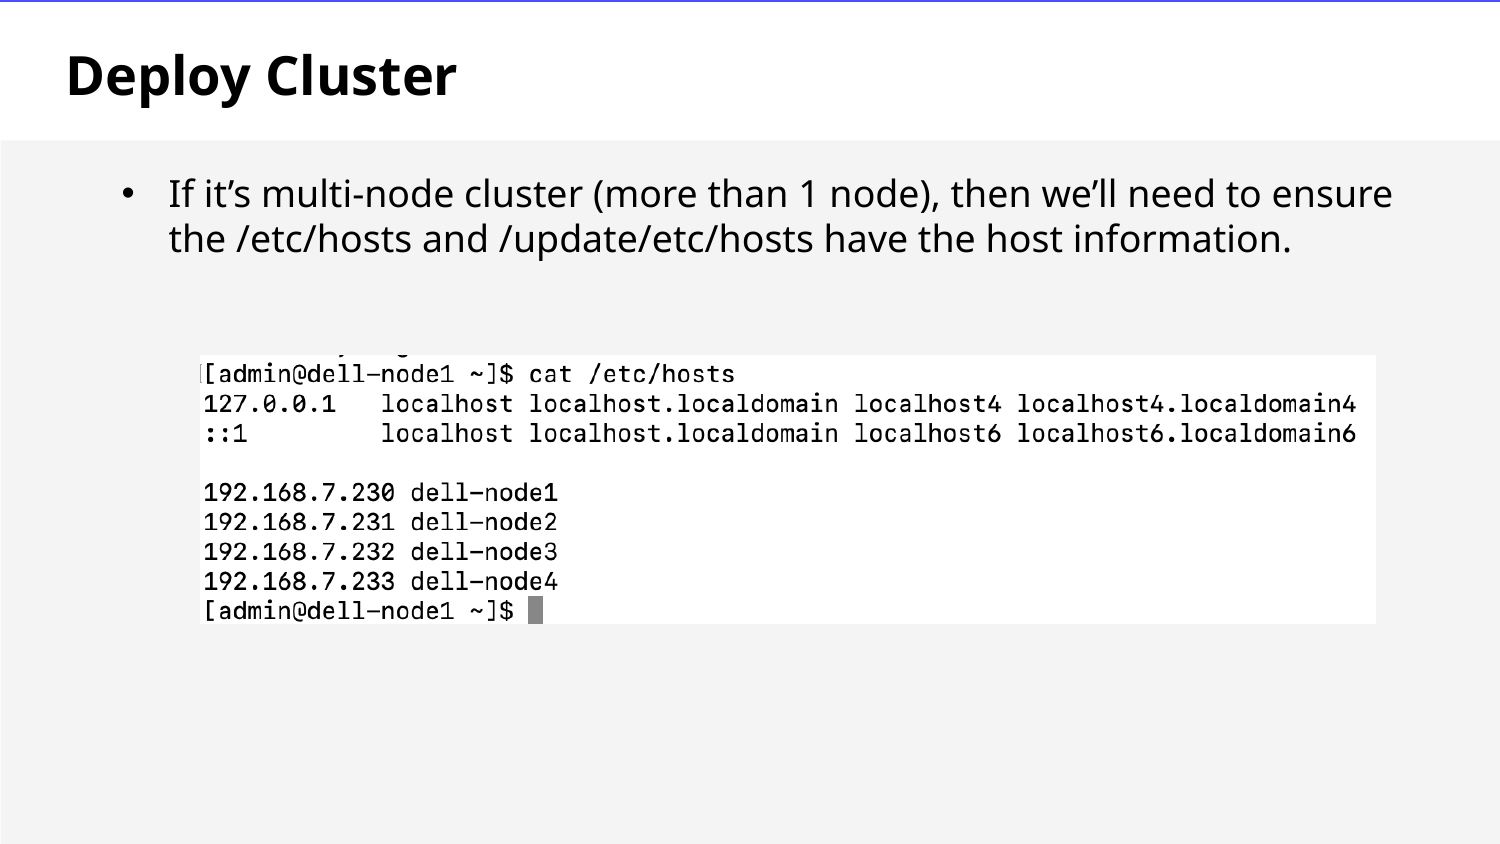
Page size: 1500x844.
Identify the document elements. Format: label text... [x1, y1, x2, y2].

picture [200, 355, 1376, 625]
title Deploy Cluster [50, 3, 1462, 144]
list If it’s multi-node cluster (more than 1 node), then we’ll need to ensure the /etc/hosts and /update/etc/hosts have the host information. [69, 155, 1462, 295]
